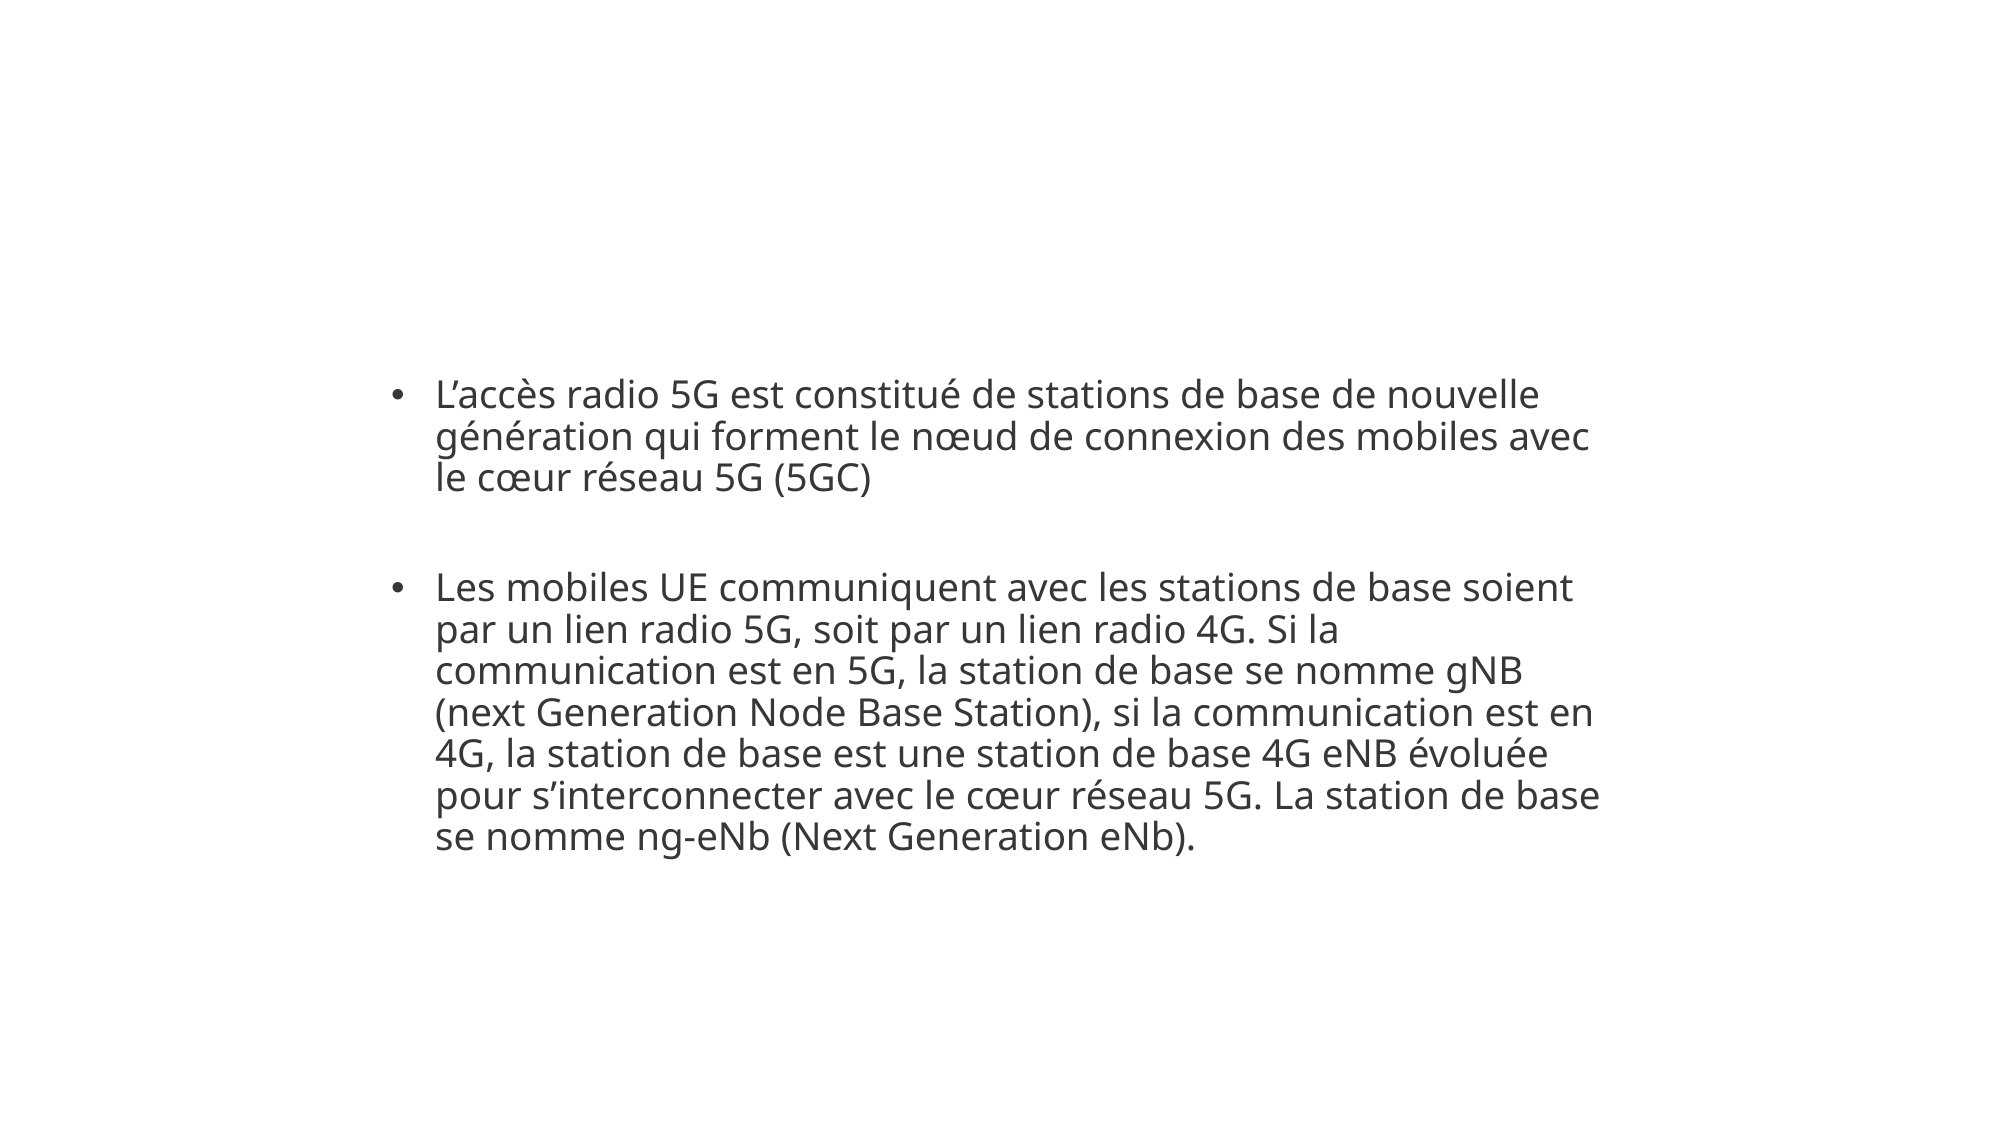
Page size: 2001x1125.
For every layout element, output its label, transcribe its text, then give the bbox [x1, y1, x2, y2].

list L’accès radio 5G est constitué de stations de base de nouvelle génération qui forment le nœud de connexion des mobiles avec le cœur réseau 5G (5GC) Les mobiles UE communiquent avec les stations de base soient par un lien radio 5G, soit par un lien radio 4G. Si la communication est en 5G, la station de base se nomme gNB (next Generation Node Base Station), si la communication est en 4G, la station de base est une station de base 4G eNB évoluée pour s’interconnecter avec le cœur réseau 5G. La station de base se nomme ng-eNb (Next Generation eNb). [376, 368, 1636, 868]
